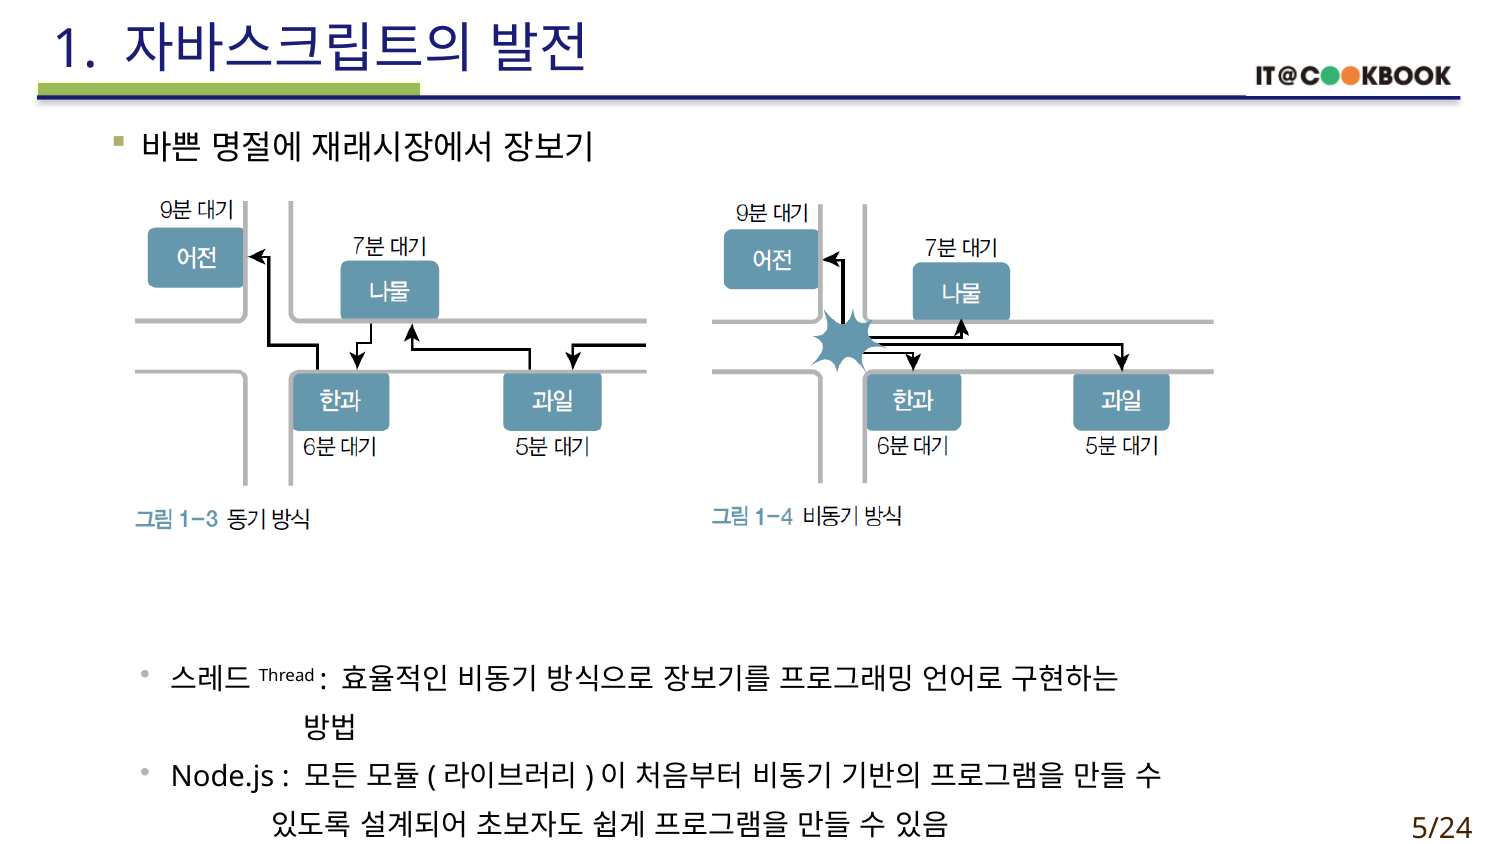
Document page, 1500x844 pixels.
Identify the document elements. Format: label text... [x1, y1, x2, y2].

picture [690, 193, 1225, 537]
picture [1246, 57, 1463, 96]
list 바쁜 명절에 재래시장에서 장보기 스레드Thread : 효율적인 비동기 방식으로 장보기를 프로그래밍 언어로 구현하는 방법 Node.js : 모든 모듈(라이브러리)이 처음부터 비동기 기반의 프로그램을 만들 수 있도록 설계되어 초보자도 쉽게 프로그램을 만들 수 있음 [37, 114, 1463, 818]
title 1. 자바스크립트의 발전 [37, 10, 1278, 82]
picture [111, 185, 658, 546]
